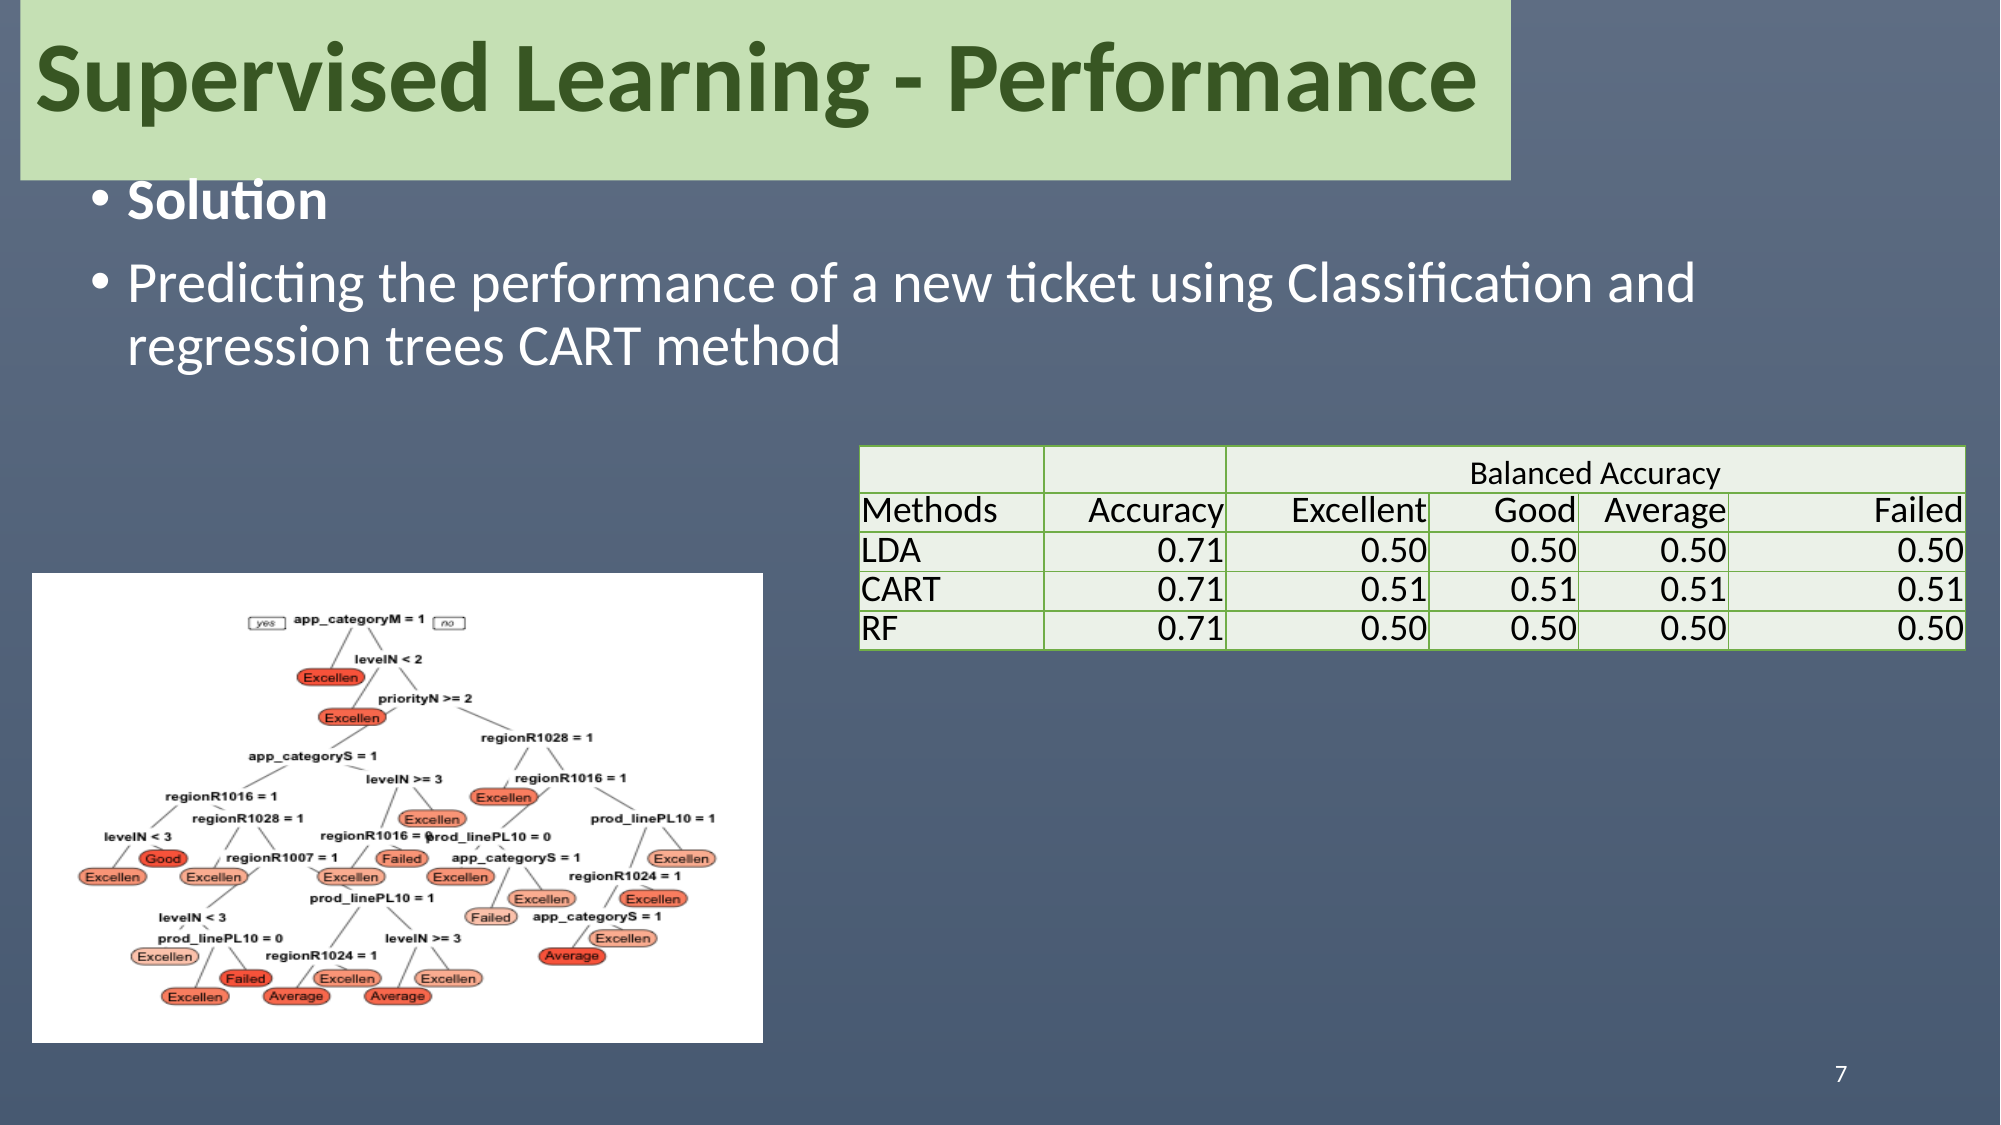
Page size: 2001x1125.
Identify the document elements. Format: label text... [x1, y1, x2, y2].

table_cell 0.50 [1579, 612, 1728, 649]
table_cell LDA [860, 533, 1043, 571]
table_cell Excellent [1227, 494, 1428, 531]
table_cell RF [860, 612, 1043, 649]
table_cell Failed [1729, 494, 1965, 531]
table_cell 0.51 [1579, 572, 1728, 610]
table_cell 0.51 [1430, 572, 1578, 610]
table_cell 0.51 [1729, 572, 1965, 610]
table_cell CART [860, 572, 1043, 610]
table_header [860, 447, 1043, 492]
table_header Balanced Accuracy [1227, 447, 1965, 492]
title Supervised Learning - Performance [20, 0, 1511, 181]
slide_number 7 [1412, 1042, 1863, 1103]
table_cell 0.50 [1227, 612, 1428, 649]
table_cell 0.50 [1729, 612, 1965, 649]
table_cell Average [1579, 494, 1728, 531]
table_cell 0.71 [1045, 612, 1225, 649]
table_cell 0.51 [1227, 572, 1428, 610]
table_cell Accuracy [1045, 494, 1225, 531]
table_cell 0.71 [1045, 533, 1225, 571]
picture [32, 573, 763, 1043]
table_cell 0.50 [1227, 533, 1428, 571]
table_cell 0.50 [1729, 533, 1965, 571]
table_cell Methods [860, 494, 1043, 531]
table_header [1045, 447, 1225, 492]
table_cell 0.50 [1430, 612, 1578, 649]
table_cell 0.50 [1579, 533, 1728, 571]
table_cell 0.50 [1430, 533, 1578, 571]
table_cell 0.71 [1045, 572, 1225, 610]
list Solution Predicting the performance of a new ticket using Classification and regression trees CART method [75, 161, 1827, 1067]
table_cell Good [1430, 494, 1578, 531]
